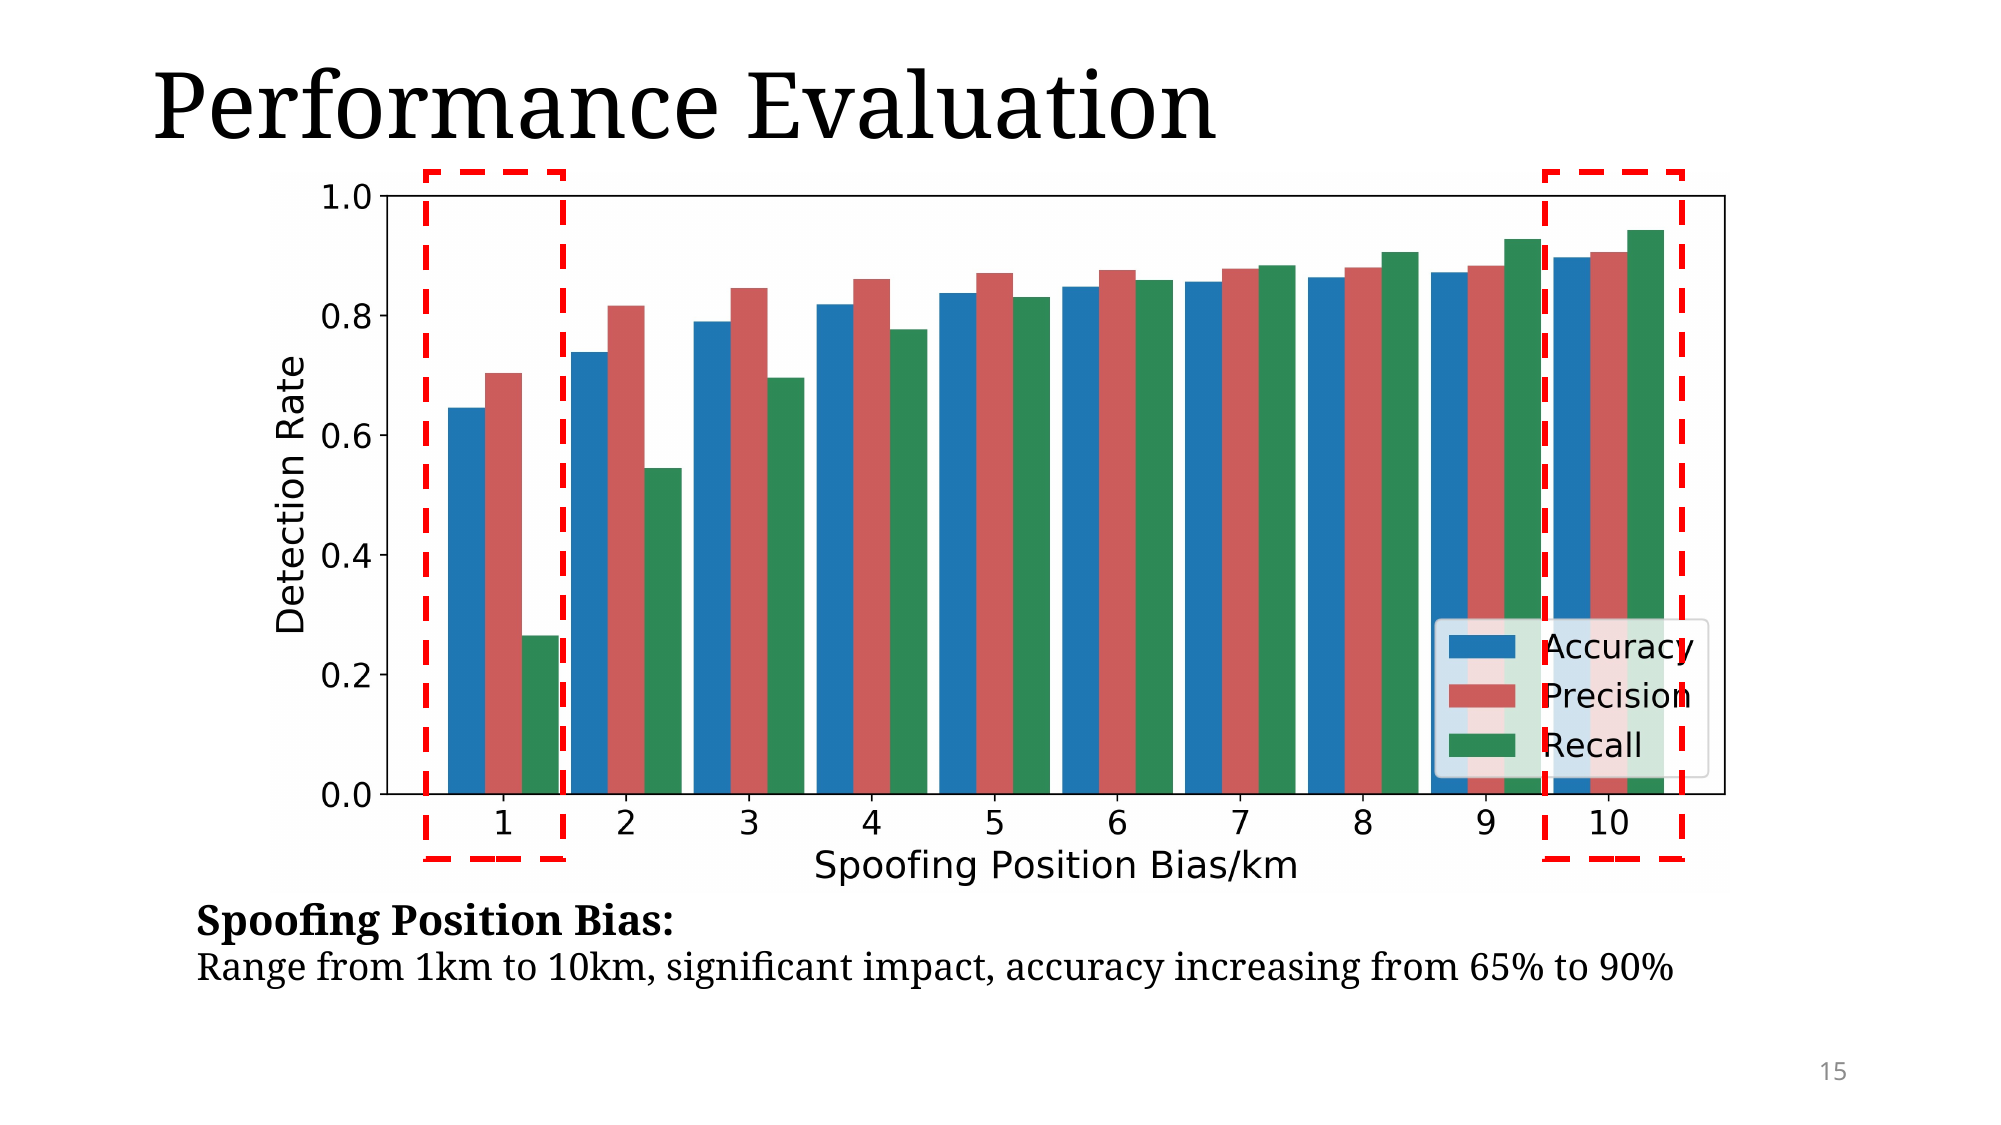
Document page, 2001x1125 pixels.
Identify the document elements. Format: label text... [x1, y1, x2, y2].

title Performance Evaluation [137, 0, 1863, 218]
slide_number 15 [1412, 1042, 1863, 1103]
picture [270, 172, 1730, 893]
text_box Spoofing Position Bias: Range from 1km to 10km, significant impact, accuracy increasing from 65% to 90% [181, 886, 1863, 996]
